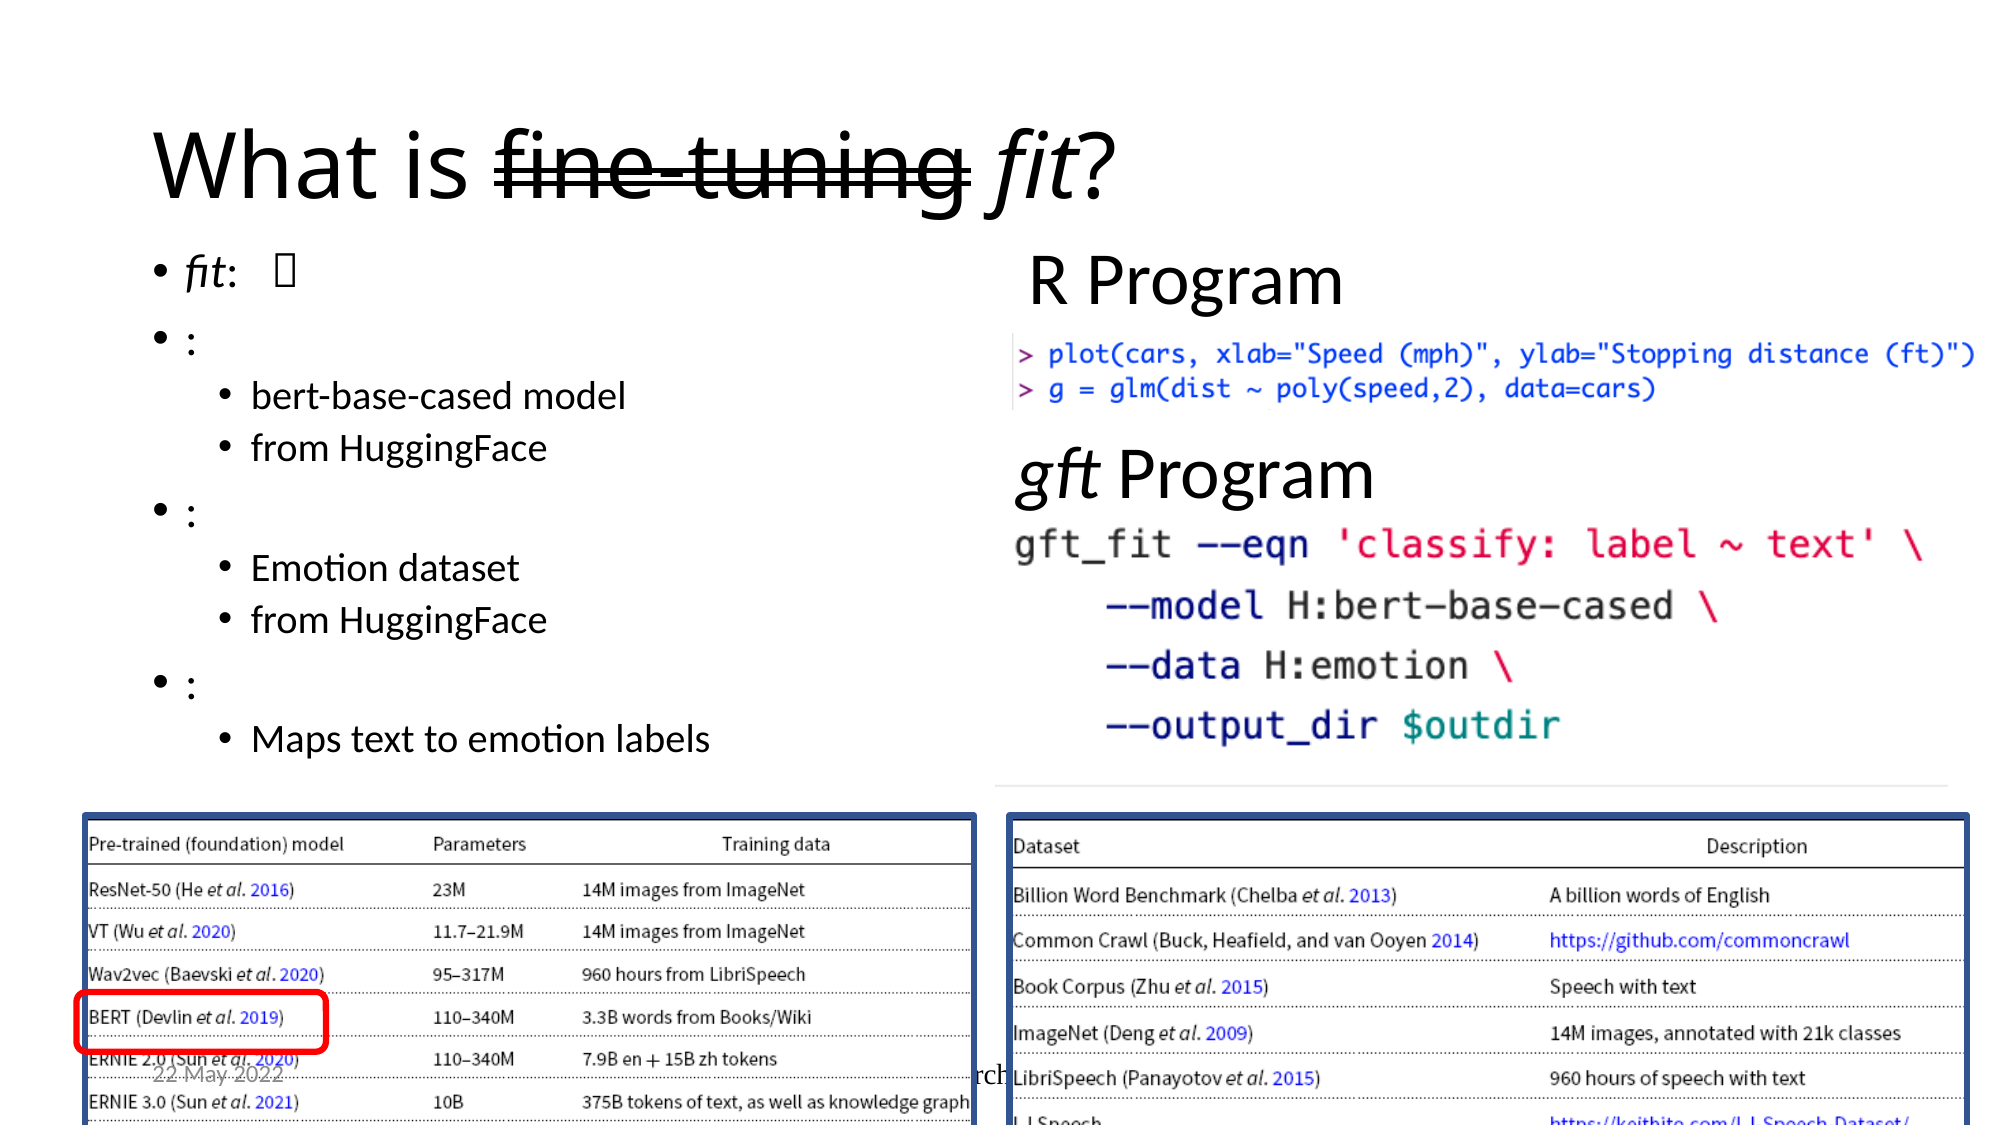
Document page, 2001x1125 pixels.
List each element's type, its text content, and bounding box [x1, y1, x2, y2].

picture [1012, 818, 1965, 1125]
text_box gft Program [1001, 416, 1392, 518]
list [994, 518, 1948, 797]
picture [87, 818, 971, 1125]
title What is fine-tuning fit? [137, 59, 1863, 278]
text_box [75, 990, 87, 1053]
picture [1012, 333, 1998, 410]
text_box R Program [1014, 221, 1361, 327]
footer https://github.com/kwchurch/ACL2022_deepnets_tutorial [971, 1042, 1006, 1103]
